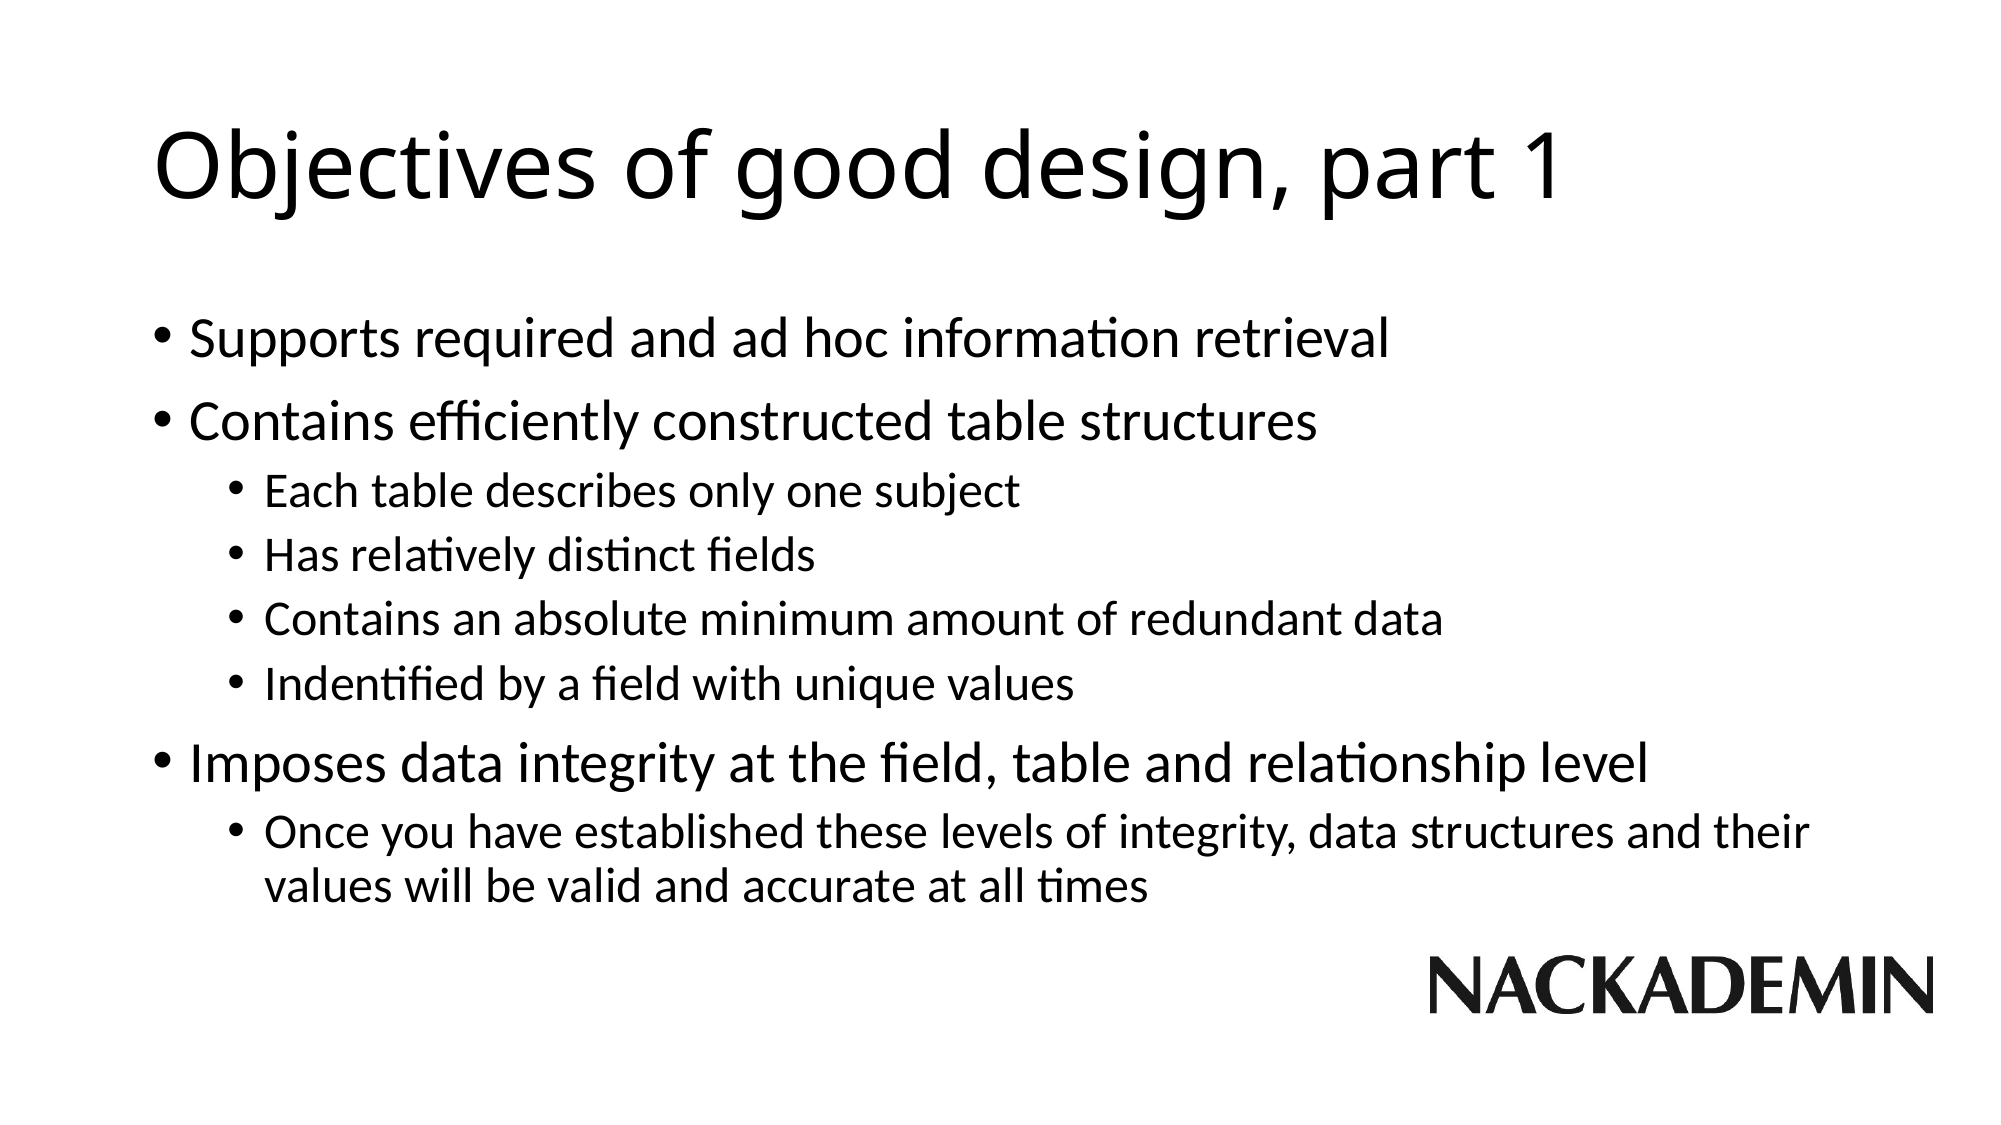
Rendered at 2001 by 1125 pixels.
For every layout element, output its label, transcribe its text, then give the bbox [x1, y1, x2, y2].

picture [1429, 955, 1933, 1014]
list Supports required and ad hoc information retrieval Contains efficiently constructed table structures Each table describes only one subject Has relatively distinct fields Contains an absolute minimum amount of redundant data Indentified by a field with unique values Imposes data integrity at the field, table and relationship level Once you have established these levels of integrity, data structures and their values will be valid and accurate at all times [137, 299, 1863, 1014]
title Objectives of good design, part 1 [137, 59, 1863, 278]
